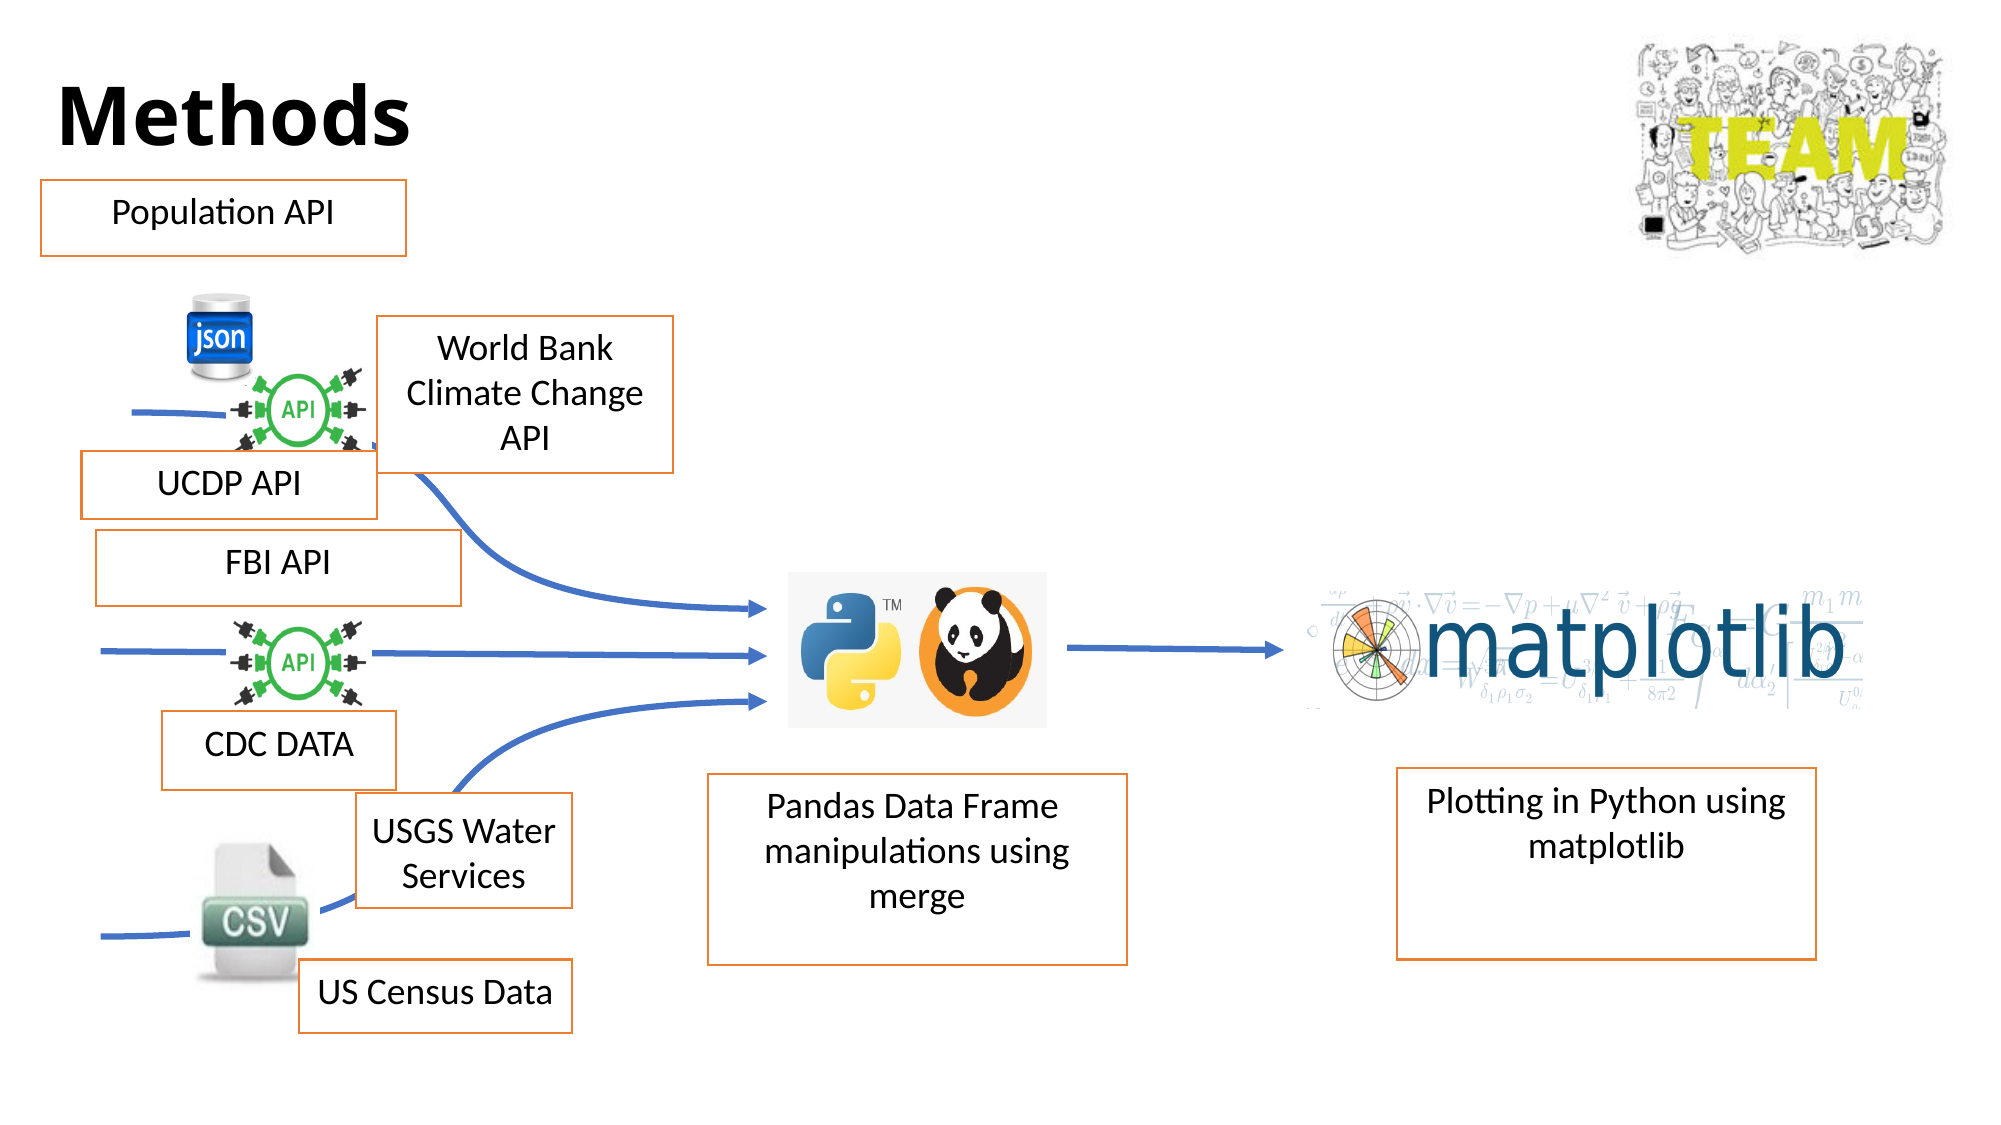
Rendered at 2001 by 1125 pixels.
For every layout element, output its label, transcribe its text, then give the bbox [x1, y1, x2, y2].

text_box UCDP API [80, 450, 95, 520]
title Methods [40, 33, 440, 206]
picture [1628, 22, 1954, 273]
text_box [95, 292, 1863, 1034]
text_box Population API [40, 179, 407, 257]
